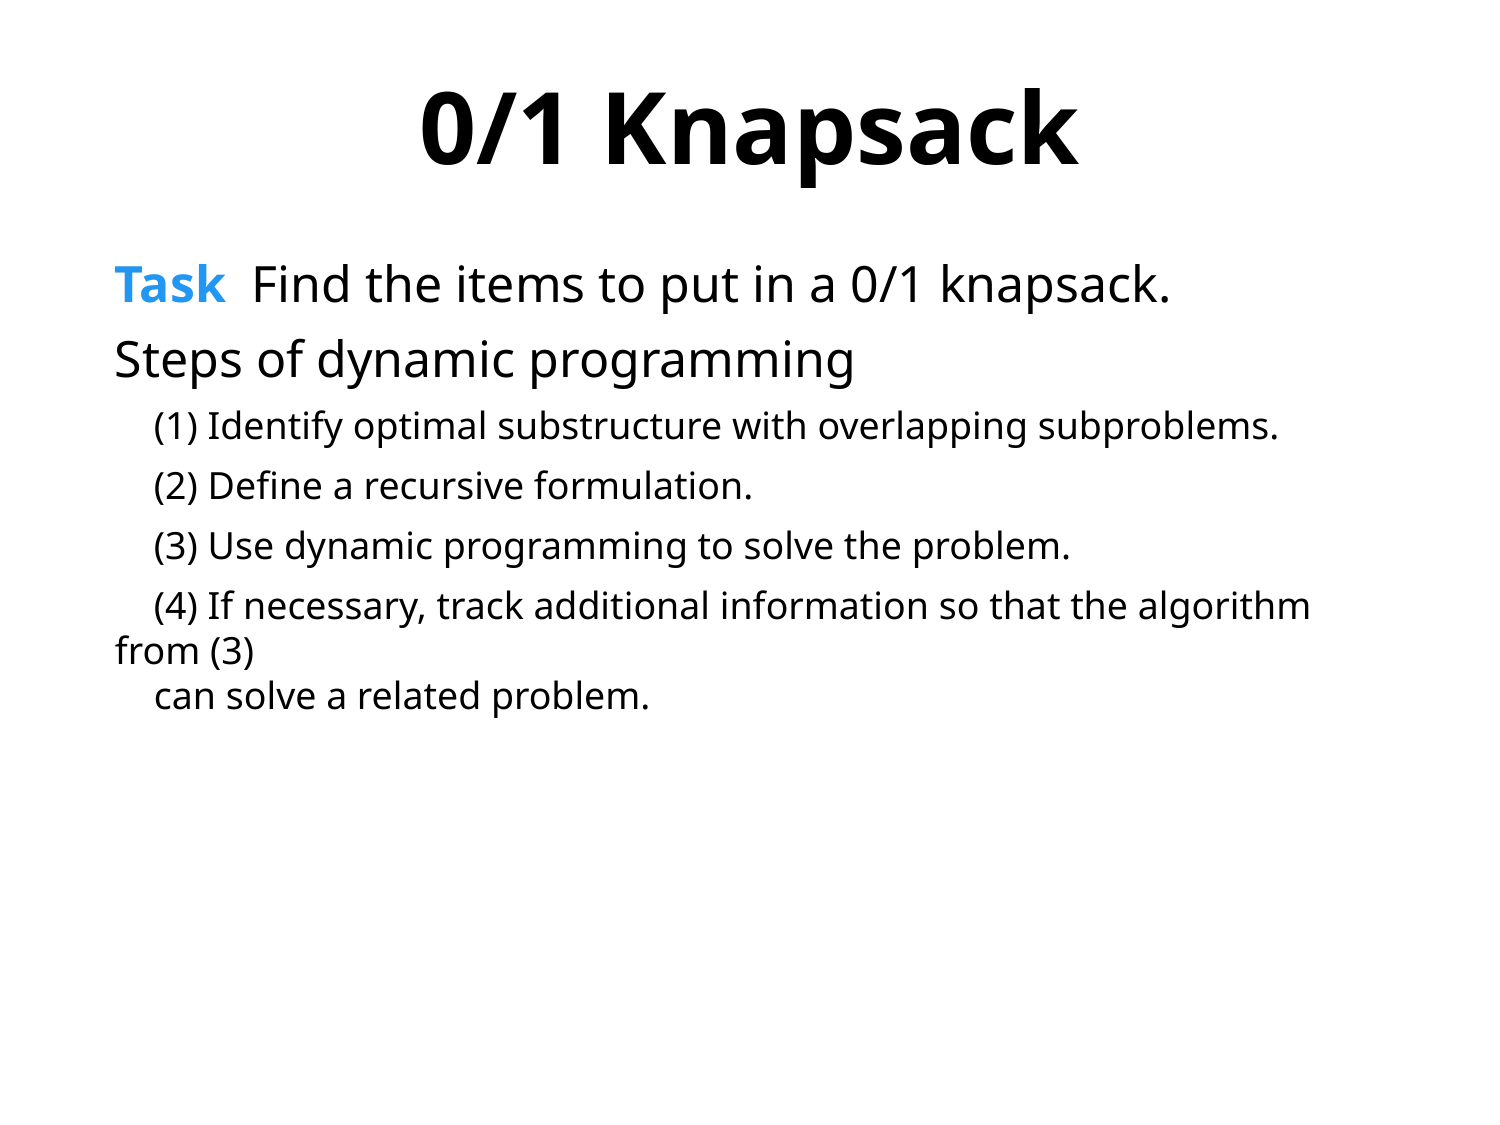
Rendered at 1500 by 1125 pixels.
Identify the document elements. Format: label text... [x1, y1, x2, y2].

subtitle Task Find the items to put in a 0/1 knapsack. Steps of dynamic programming (1) Identify optimal substructure with overlapping subproblems. (2) Define a recursive formulation. (3) Use dynamic programming to solve the problem. (4) If necessary, track additional information so that the algorithm from (3) can solve a related problem. [99, 236, 1400, 1125]
subtitle 0/1 Knapsack [0, 50, 1500, 237]
